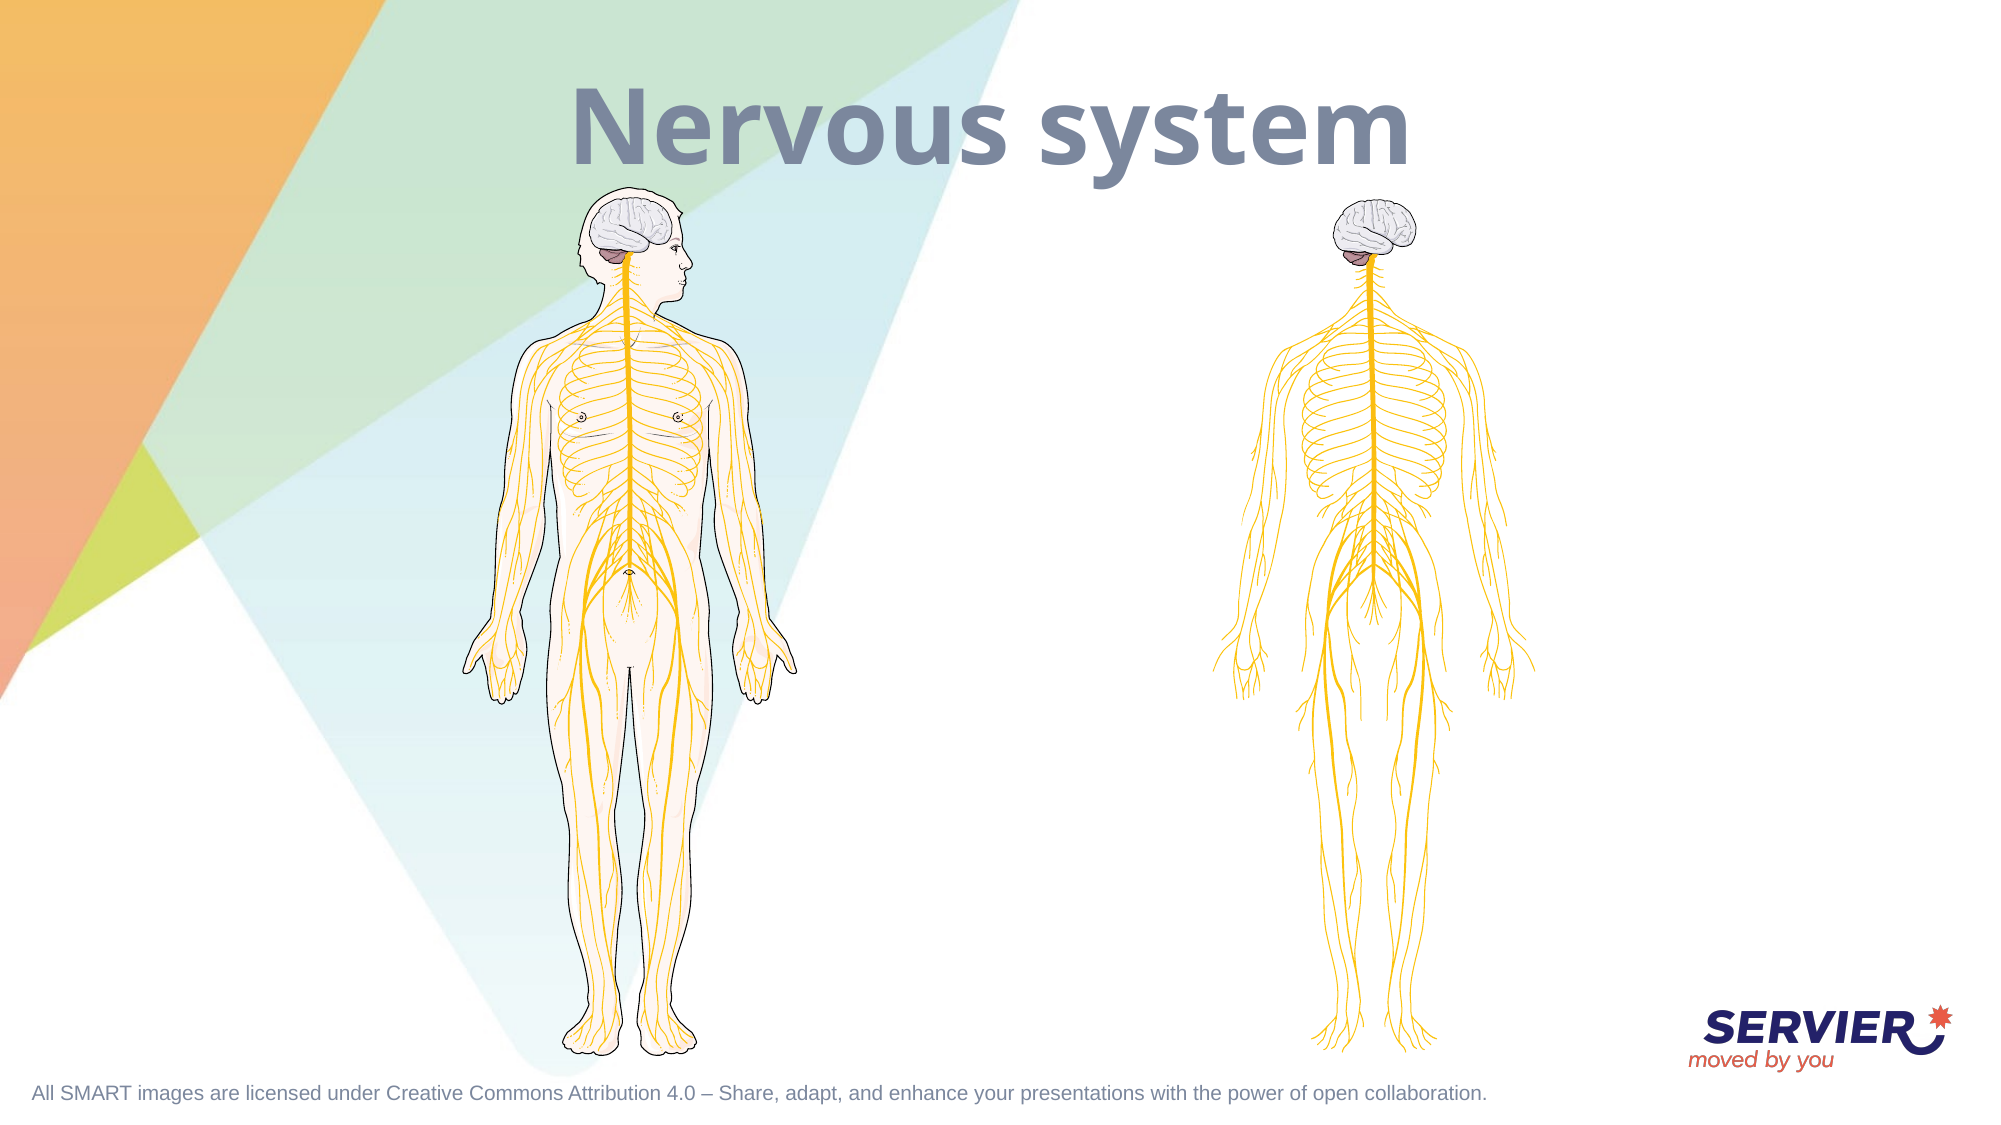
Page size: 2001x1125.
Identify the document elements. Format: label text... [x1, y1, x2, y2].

picture [0, 0, 2001, 1125]
title Nervous system [55, 12, 1927, 232]
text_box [461, 186, 799, 1057]
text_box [1212, 198, 1536, 1053]
